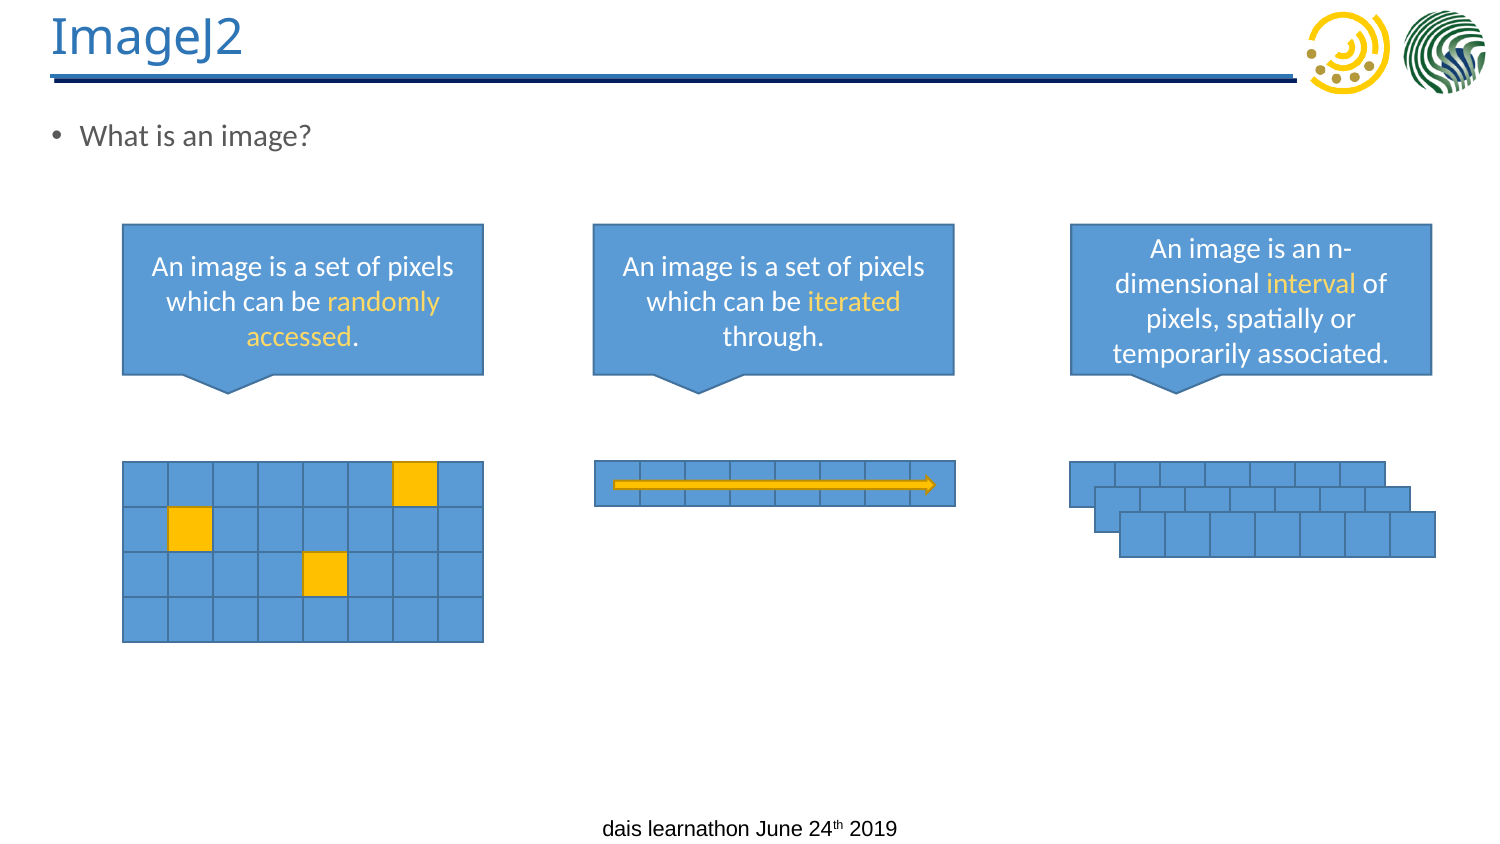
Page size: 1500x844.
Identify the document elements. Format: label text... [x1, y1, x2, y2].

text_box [593, 224, 955, 507]
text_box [122, 224, 483, 643]
picture [1403, 3, 1492, 100]
list What is an image? [36, 112, 1397, 760]
title ImageJ2 [36, 0, 1293, 77]
picture [1306, 11, 1390, 102]
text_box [1069, 224, 1436, 558]
